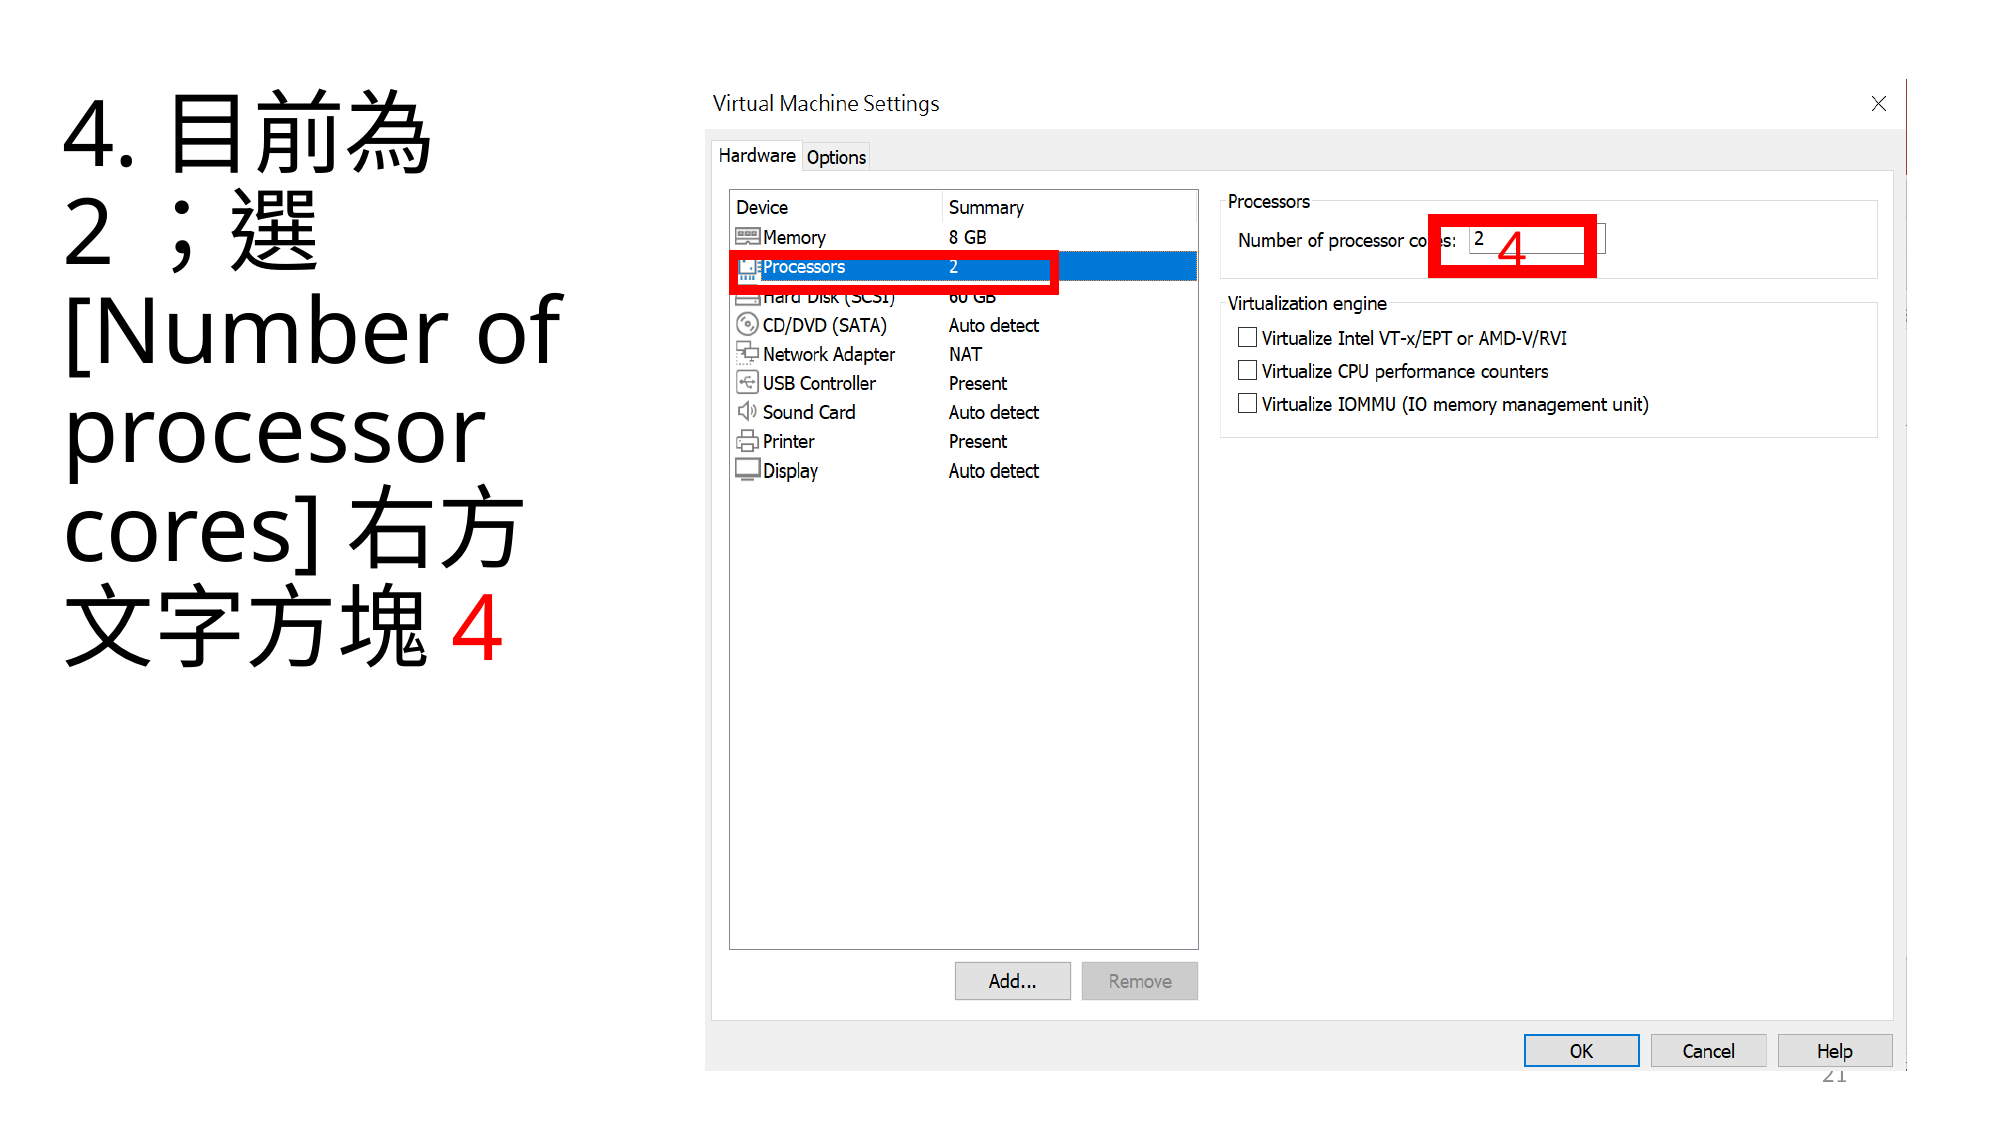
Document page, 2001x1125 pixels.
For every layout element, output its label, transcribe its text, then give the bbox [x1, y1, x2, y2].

title 4.目前為2；選[Number of processor cores]右方文字方塊4 [47, 79, 618, 789]
slide_number 21 [1412, 1071, 1863, 1103]
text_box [705, 79, 1907, 1071]
